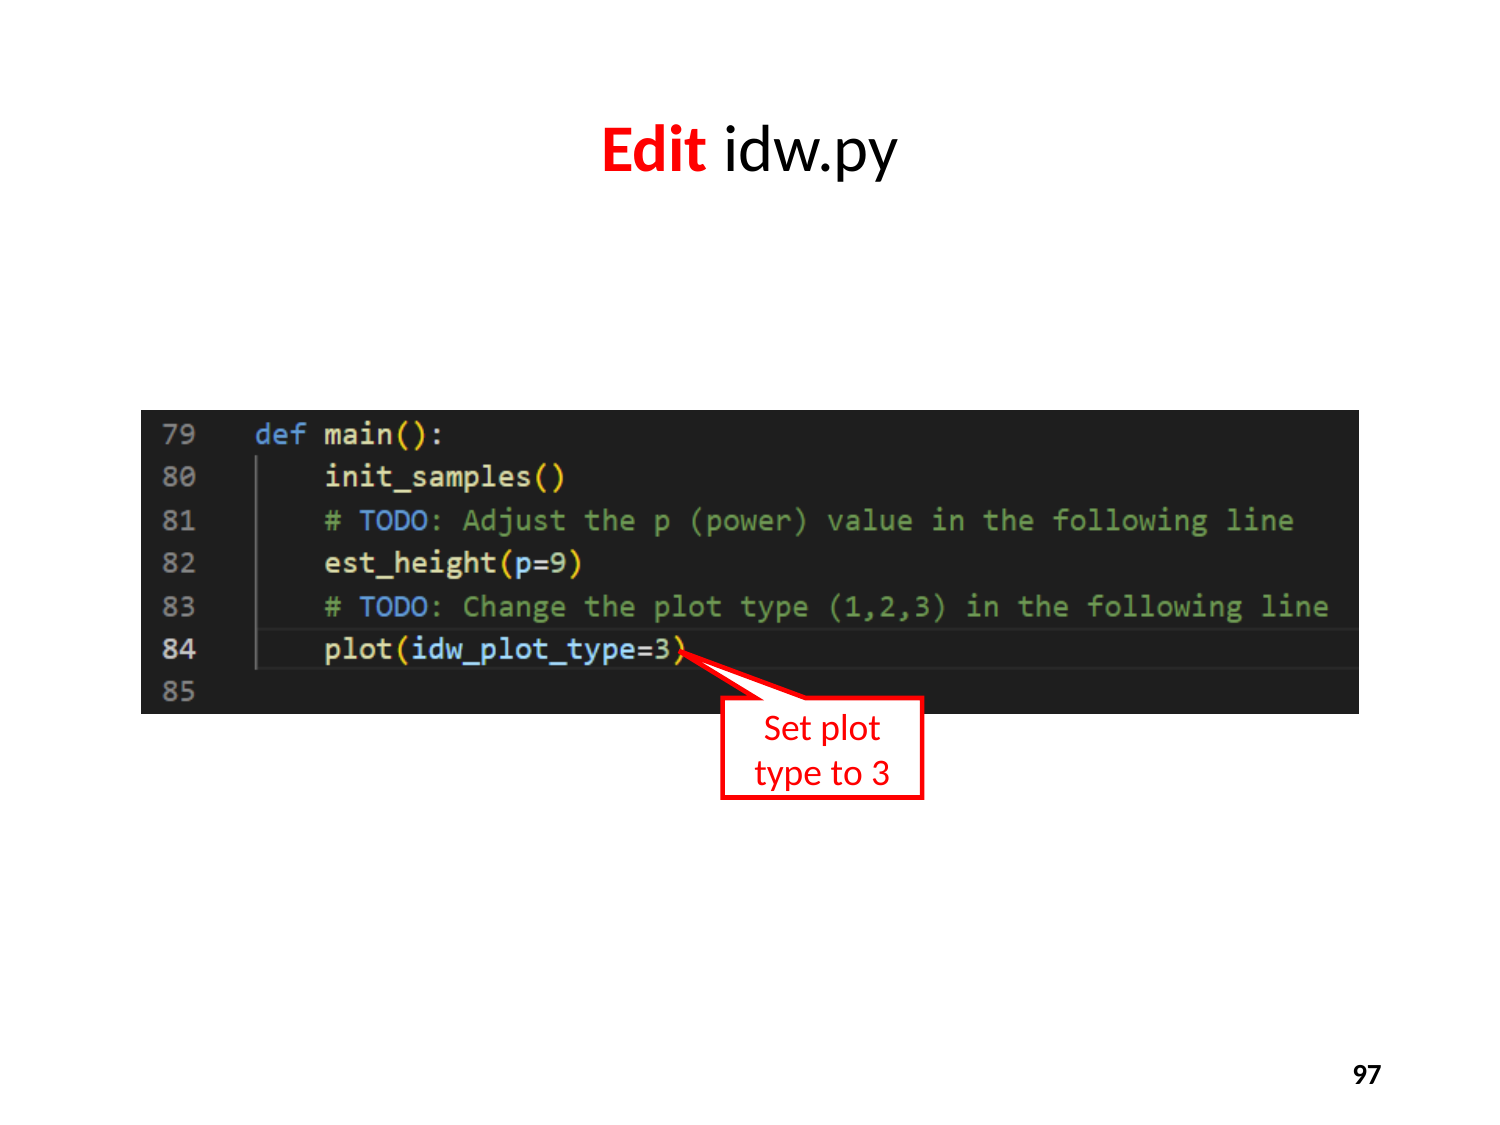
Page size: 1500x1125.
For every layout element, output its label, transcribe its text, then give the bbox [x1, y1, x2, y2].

text_box Set plot type to 3 [721, 714, 924, 799]
title Edit idw.py [103, 59, 1397, 241]
picture [141, 410, 1359, 714]
slide_number 97 [1059, 1042, 1397, 1103]
